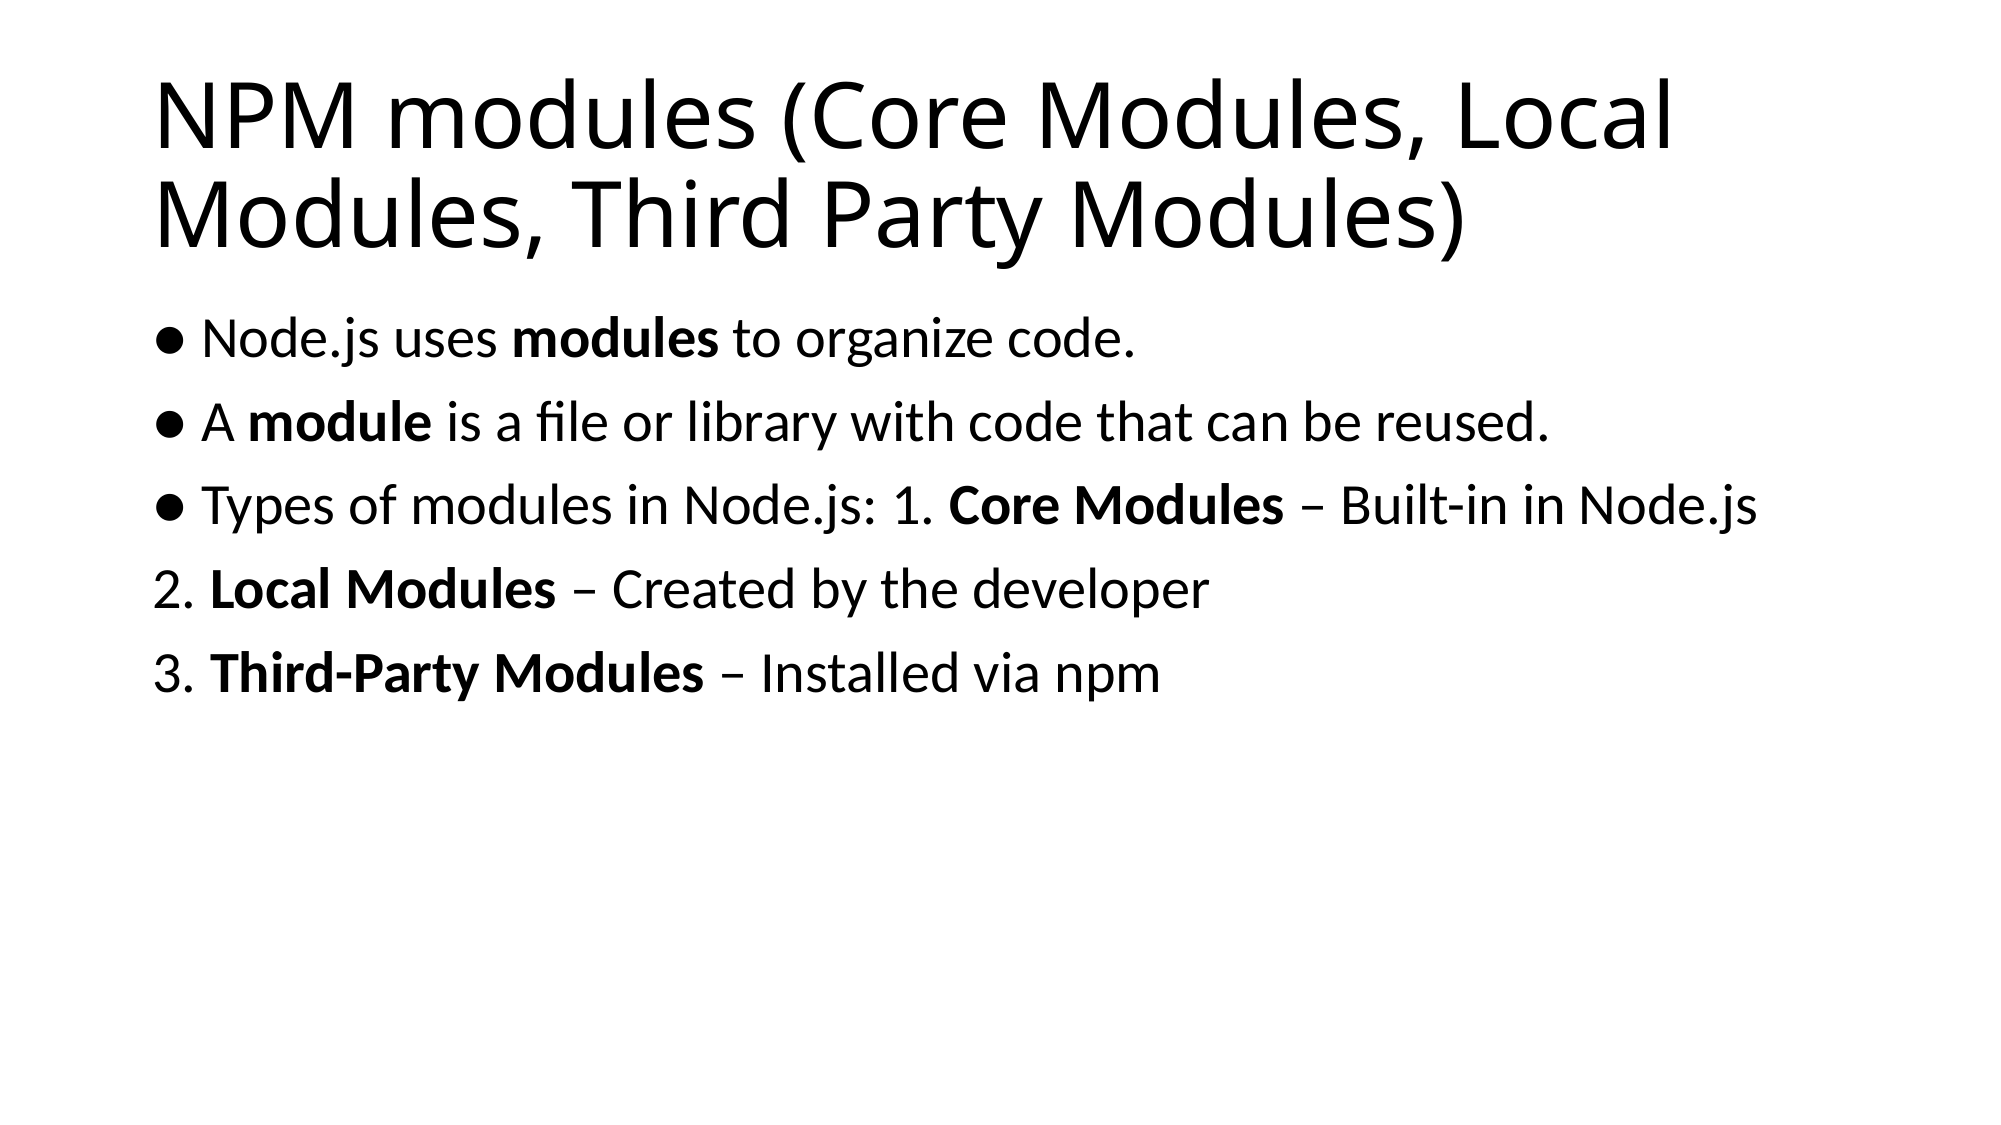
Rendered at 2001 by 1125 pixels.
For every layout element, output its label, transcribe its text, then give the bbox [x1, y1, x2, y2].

title NPM modules (Core Modules, Local Modules, Third Party Modules) [137, 59, 1863, 278]
list ● Node.js uses modules to organize code. ● A module is a file or library with code that can be reused. ● Types of modules in Node.js: 1. Core Modules – Built-in in Node.js 2. Local Modules – Created by the developer 3. Third-Party Modules – Installed via npm [137, 299, 1863, 1014]
